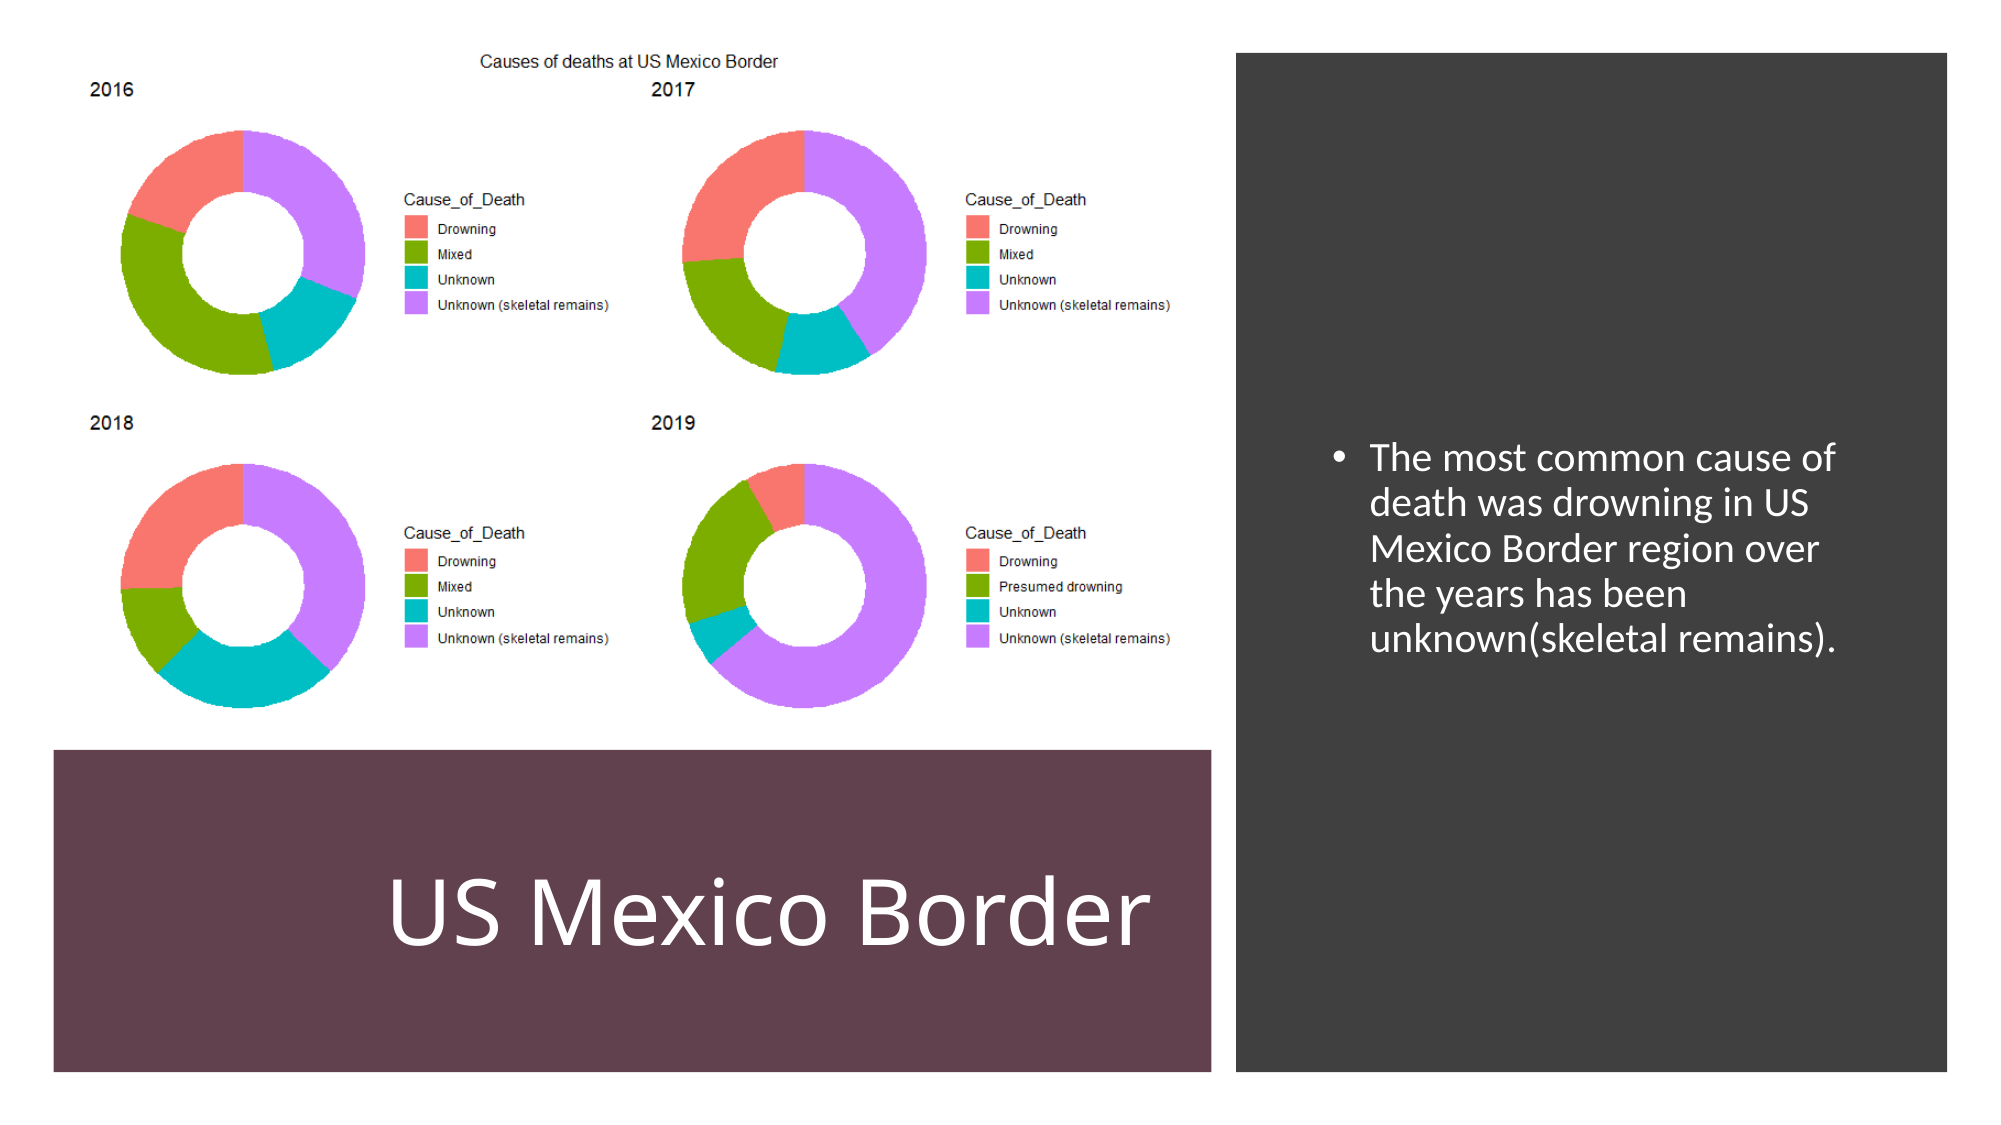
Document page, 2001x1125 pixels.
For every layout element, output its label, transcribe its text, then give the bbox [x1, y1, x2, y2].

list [69, 48, 1192, 739]
text_box [53, 749, 1212, 1073]
title US Mexico Border [85, 782, 1168, 1049]
text_box [1235, 52, 1948, 1073]
list The most common cause of death was drowning in US Mexico Border region over the years has been unknown(skeletal remains). [1317, 150, 1879, 947]
